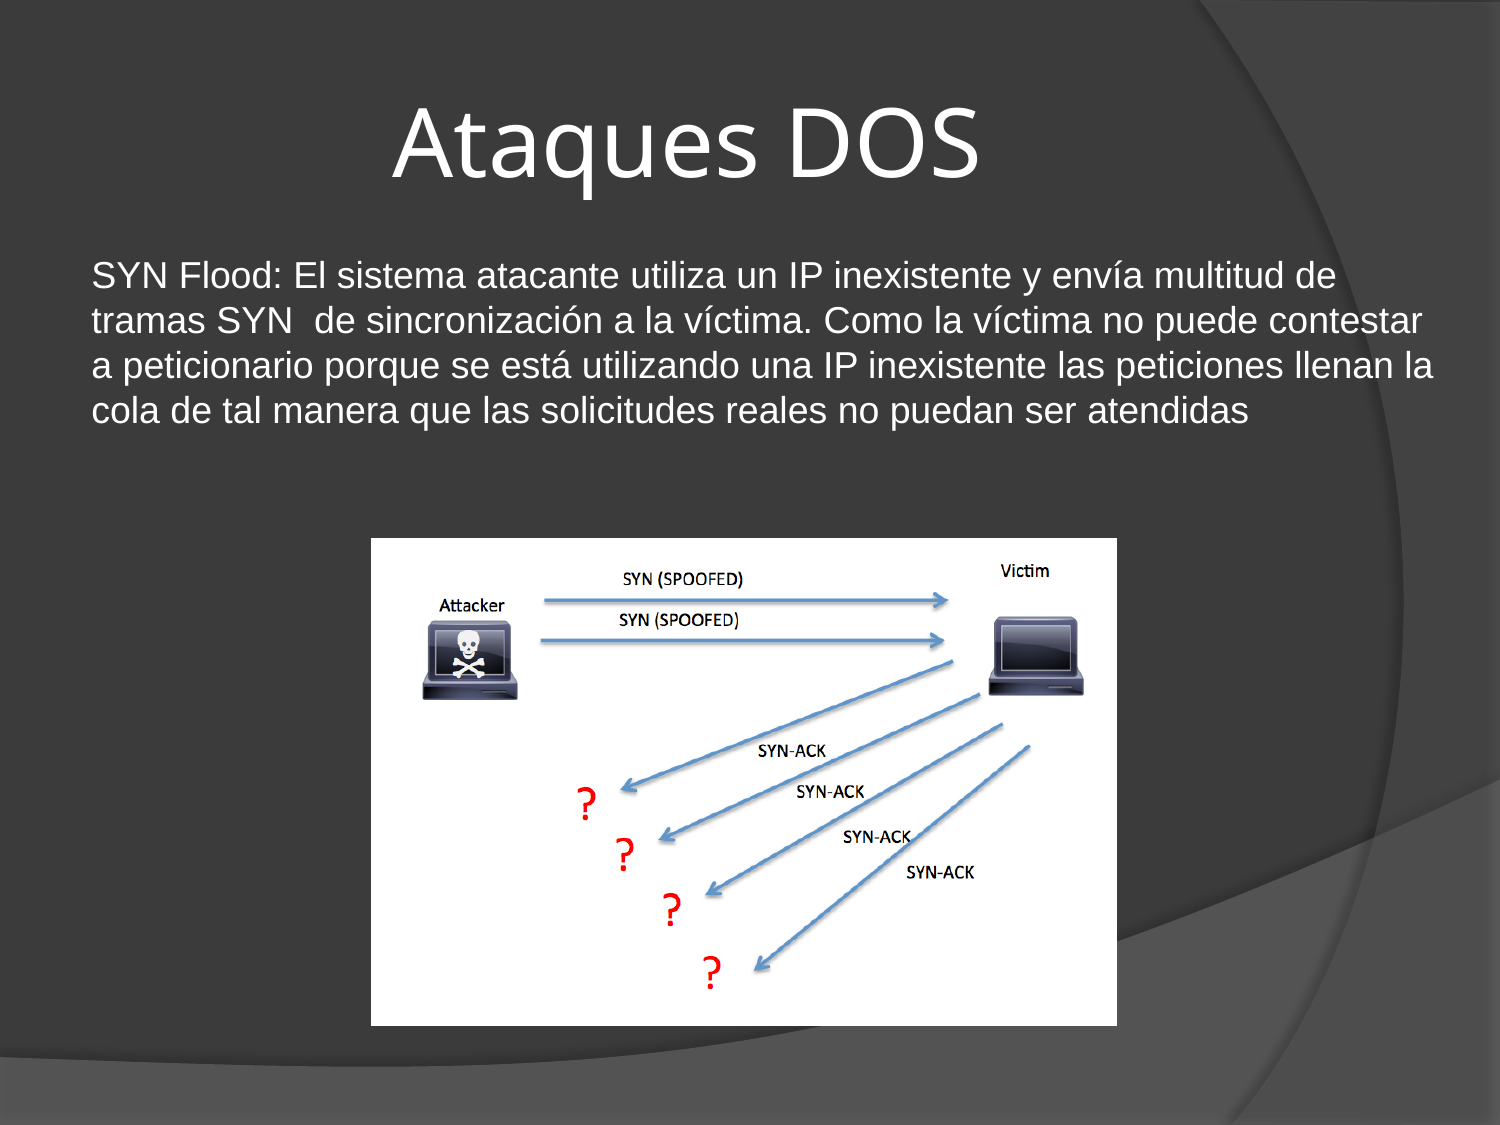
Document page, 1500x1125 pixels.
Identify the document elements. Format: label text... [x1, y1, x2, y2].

picture [371, 538, 1117, 1026]
title Ataques DOS [75, 45, 1300, 233]
text_box SYN Flood: El sistema atacante utiliza un IP inexistente y envía multitud de tramas SYN de sincronización a la víctima. Como la víctima no puede contestar a peticionario porque se está utilizando una IP inexistente las peticiones llenan la cola de tal manera que las solicitudes reales no puedan ser atendidas [76, 243, 1459, 439]
